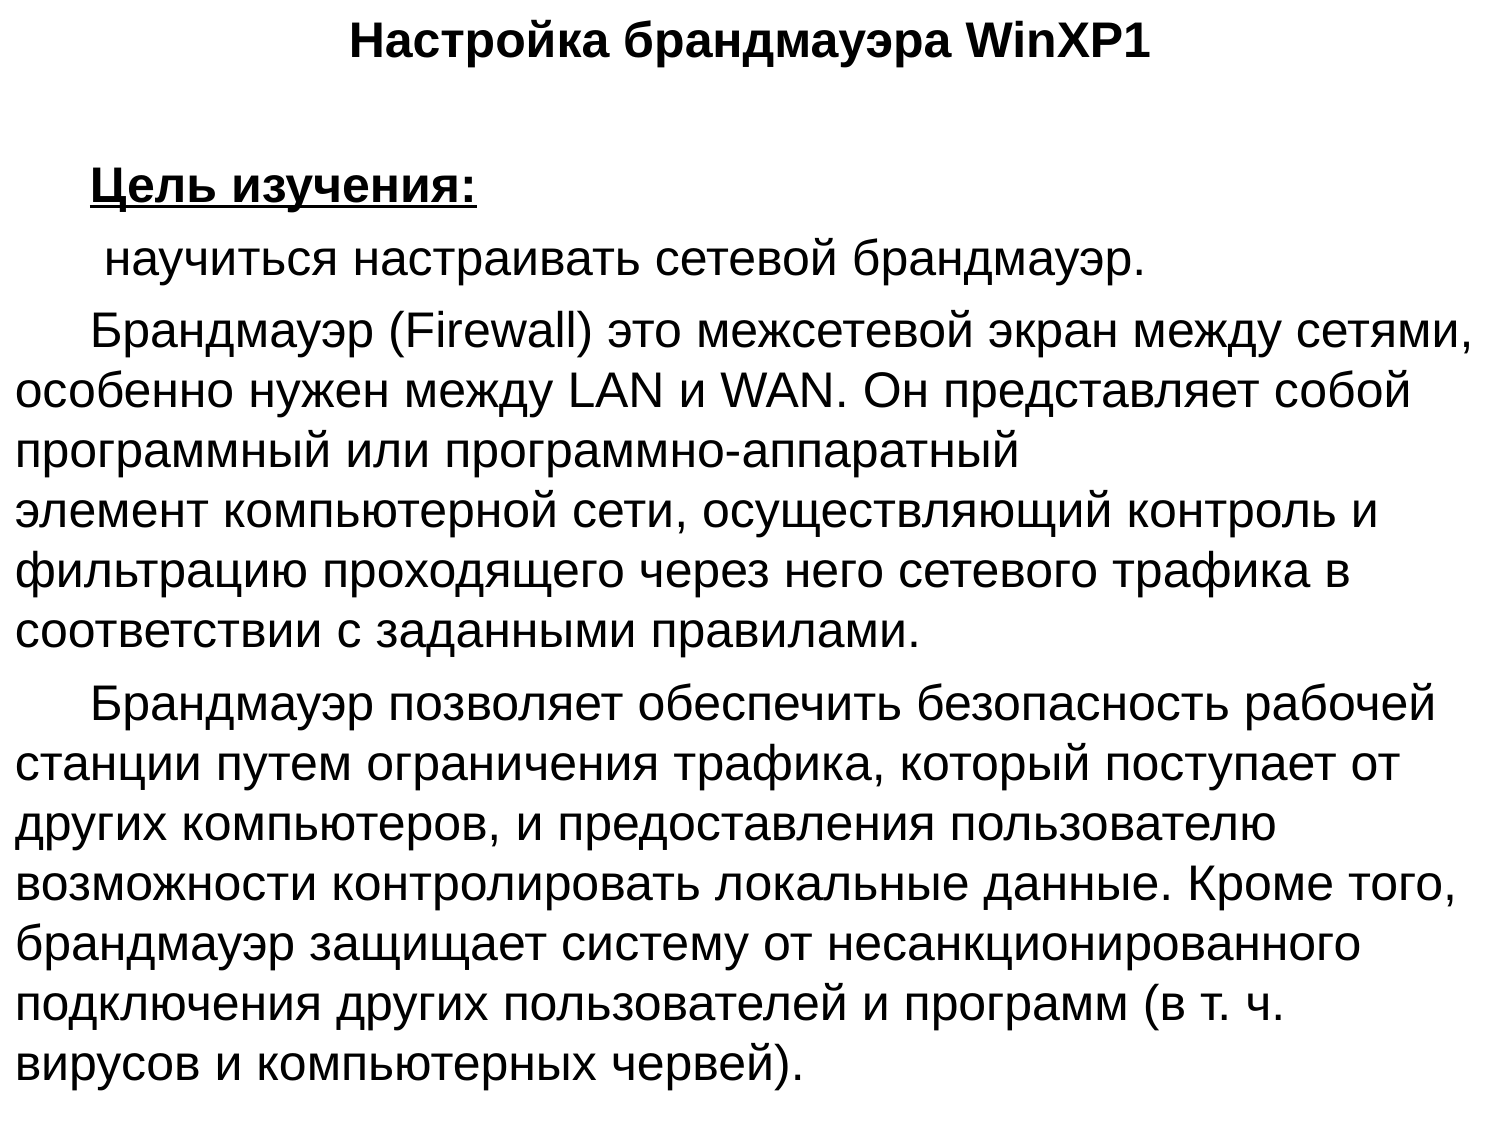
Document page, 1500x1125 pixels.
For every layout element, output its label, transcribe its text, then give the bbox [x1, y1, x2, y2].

text_box Настройка брандмауэра WinXP1 Цель изучения: научиться настраивать сетевой брандмауэр. Брандмауэр (Firewall) это межсетевой экран между сетями, особенно нужен между LAN и WAN. Он представляет собой программный или программно-аппаратный элемент компьютерной сети, осуществляющий контроль и фильтрацию проходящего через него сетевого трафика в соответствии с заданными правилами. Брандмауэр позволяет обеспечить безопасность рабочей станции путем ограничения трафика, который поступает от других компьютеров, и предоставления пользователю возможности контролировать локальные данные. Кроме того, брандмауэр защищает систему от несанкционированного подключения других пользователей и программ (в т. ч. вирусов и компьютерных червей). [0, 0, 1500, 1098]
